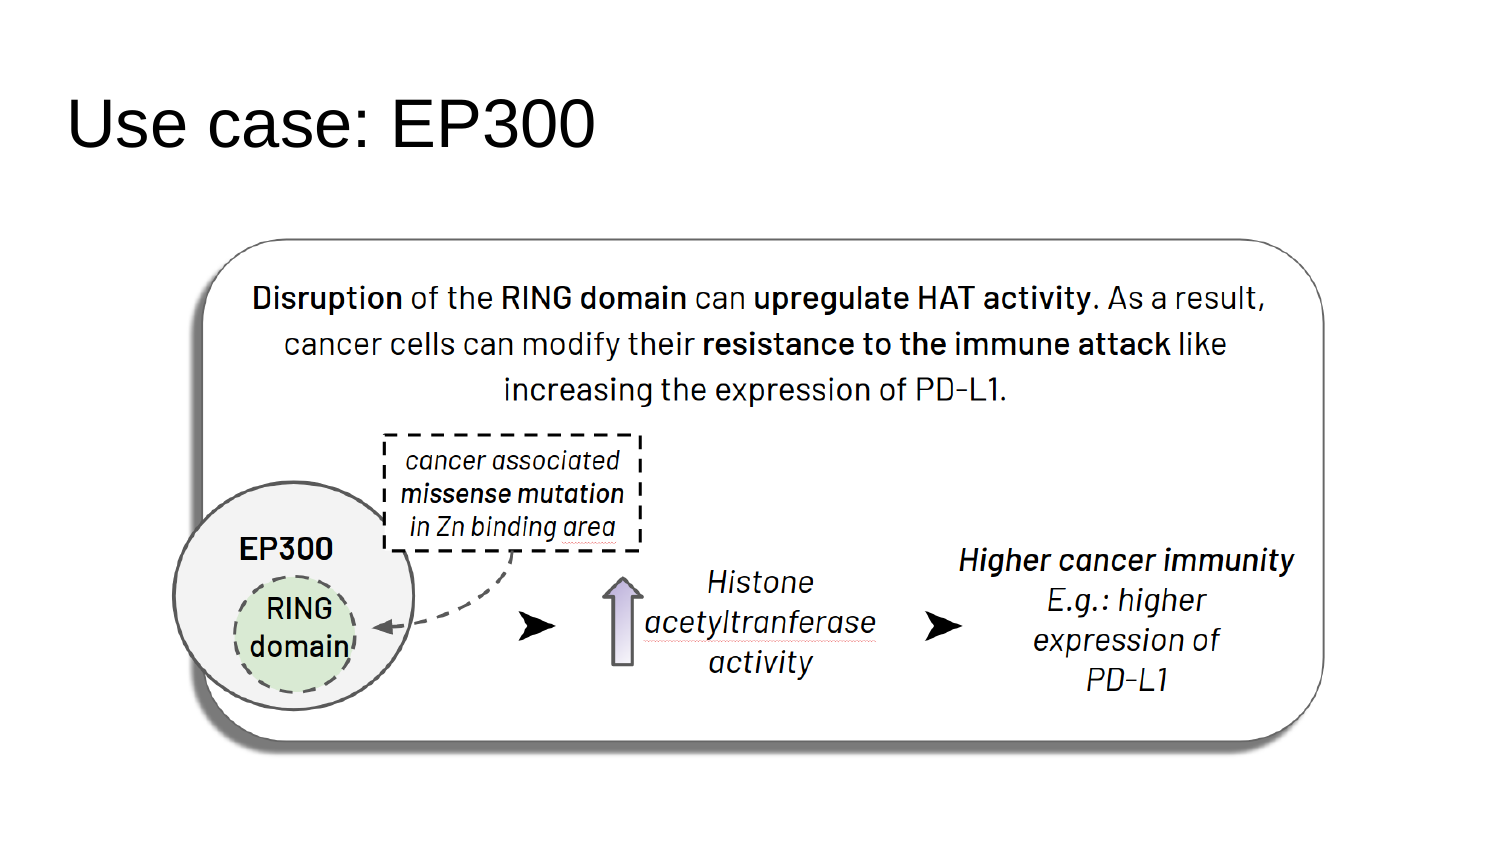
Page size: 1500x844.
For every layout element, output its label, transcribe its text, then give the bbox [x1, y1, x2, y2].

picture [154, 224, 1345, 761]
text_box Use case: EP300 [51, 72, 1449, 167]
